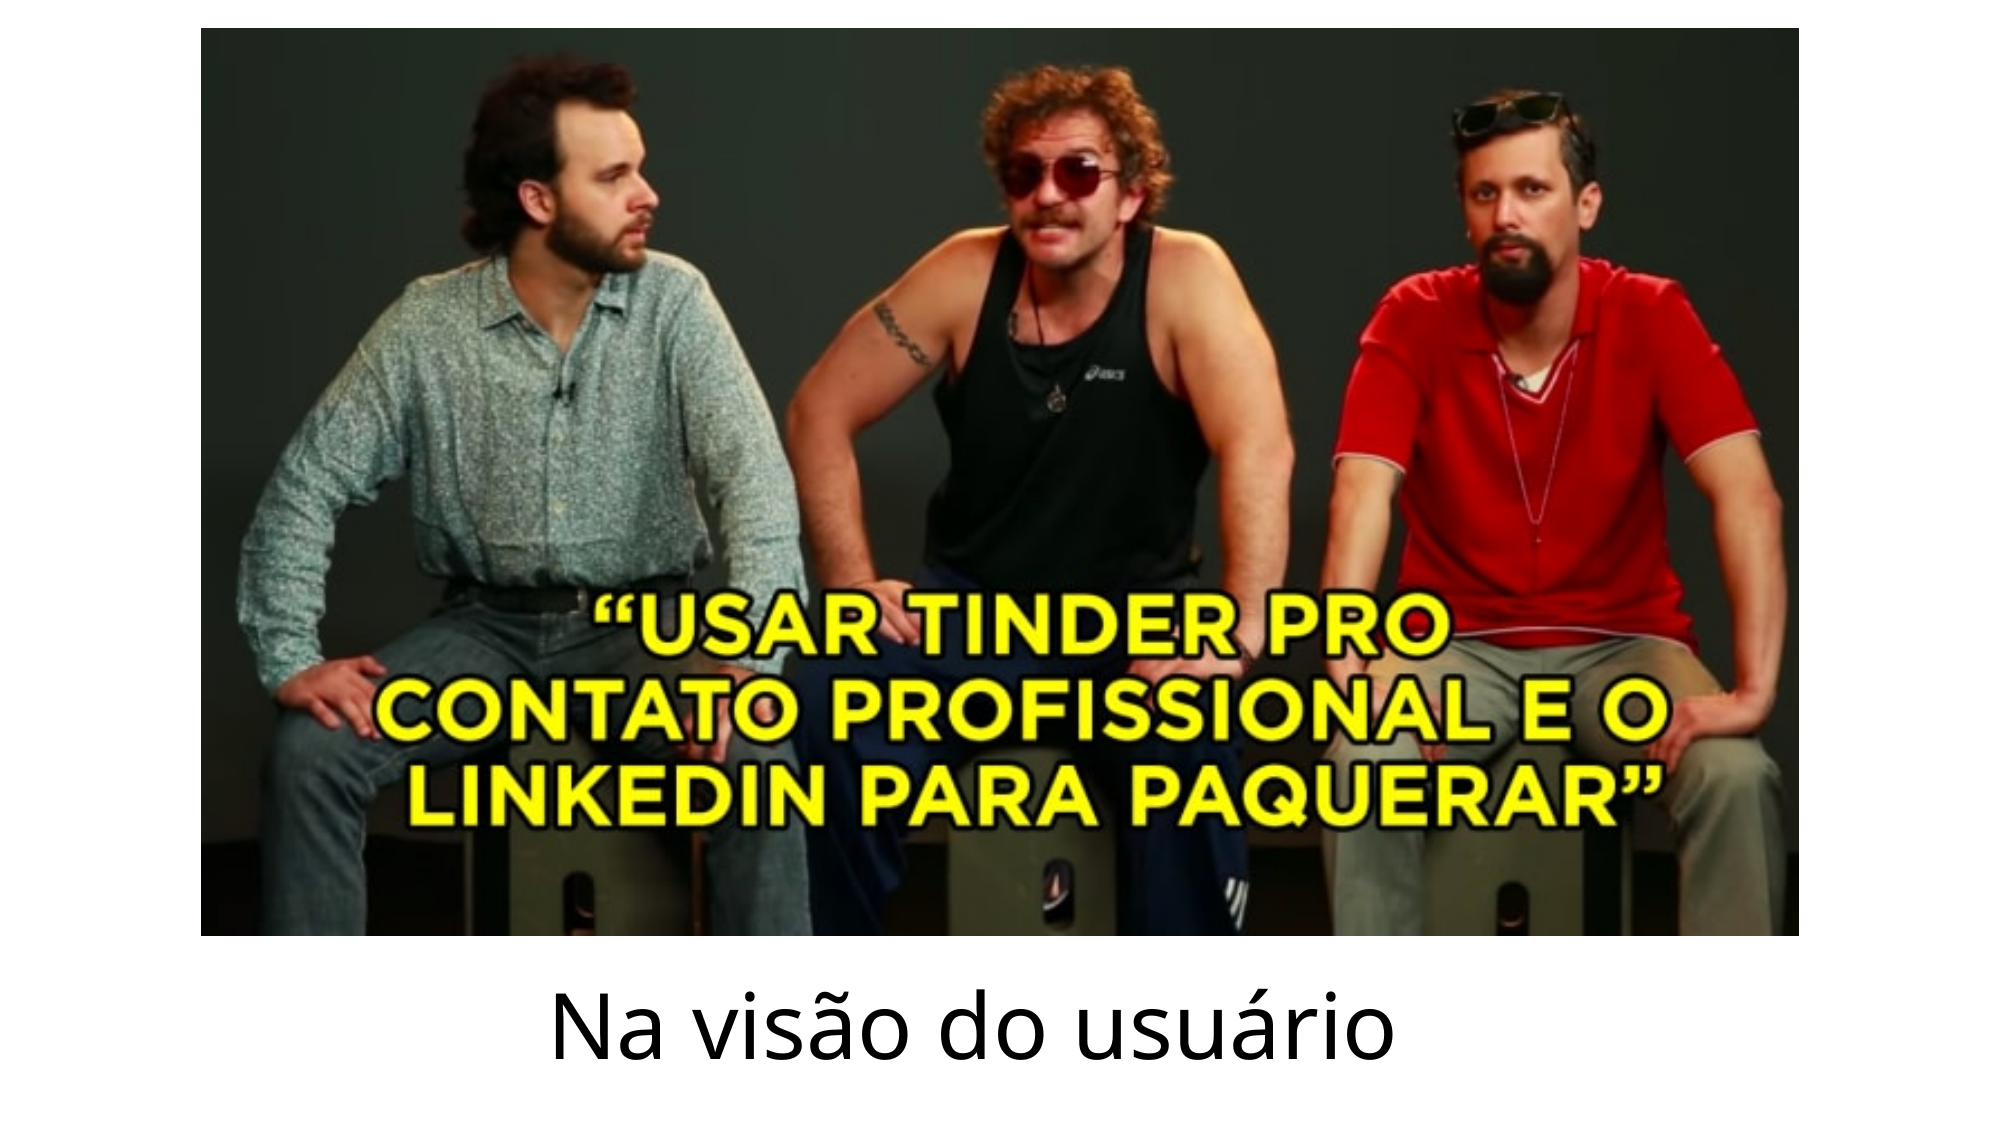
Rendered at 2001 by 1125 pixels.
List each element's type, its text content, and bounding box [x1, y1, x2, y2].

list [201, 28, 1799, 936]
title Na visão do usuário [148, 935, 1799, 1125]
